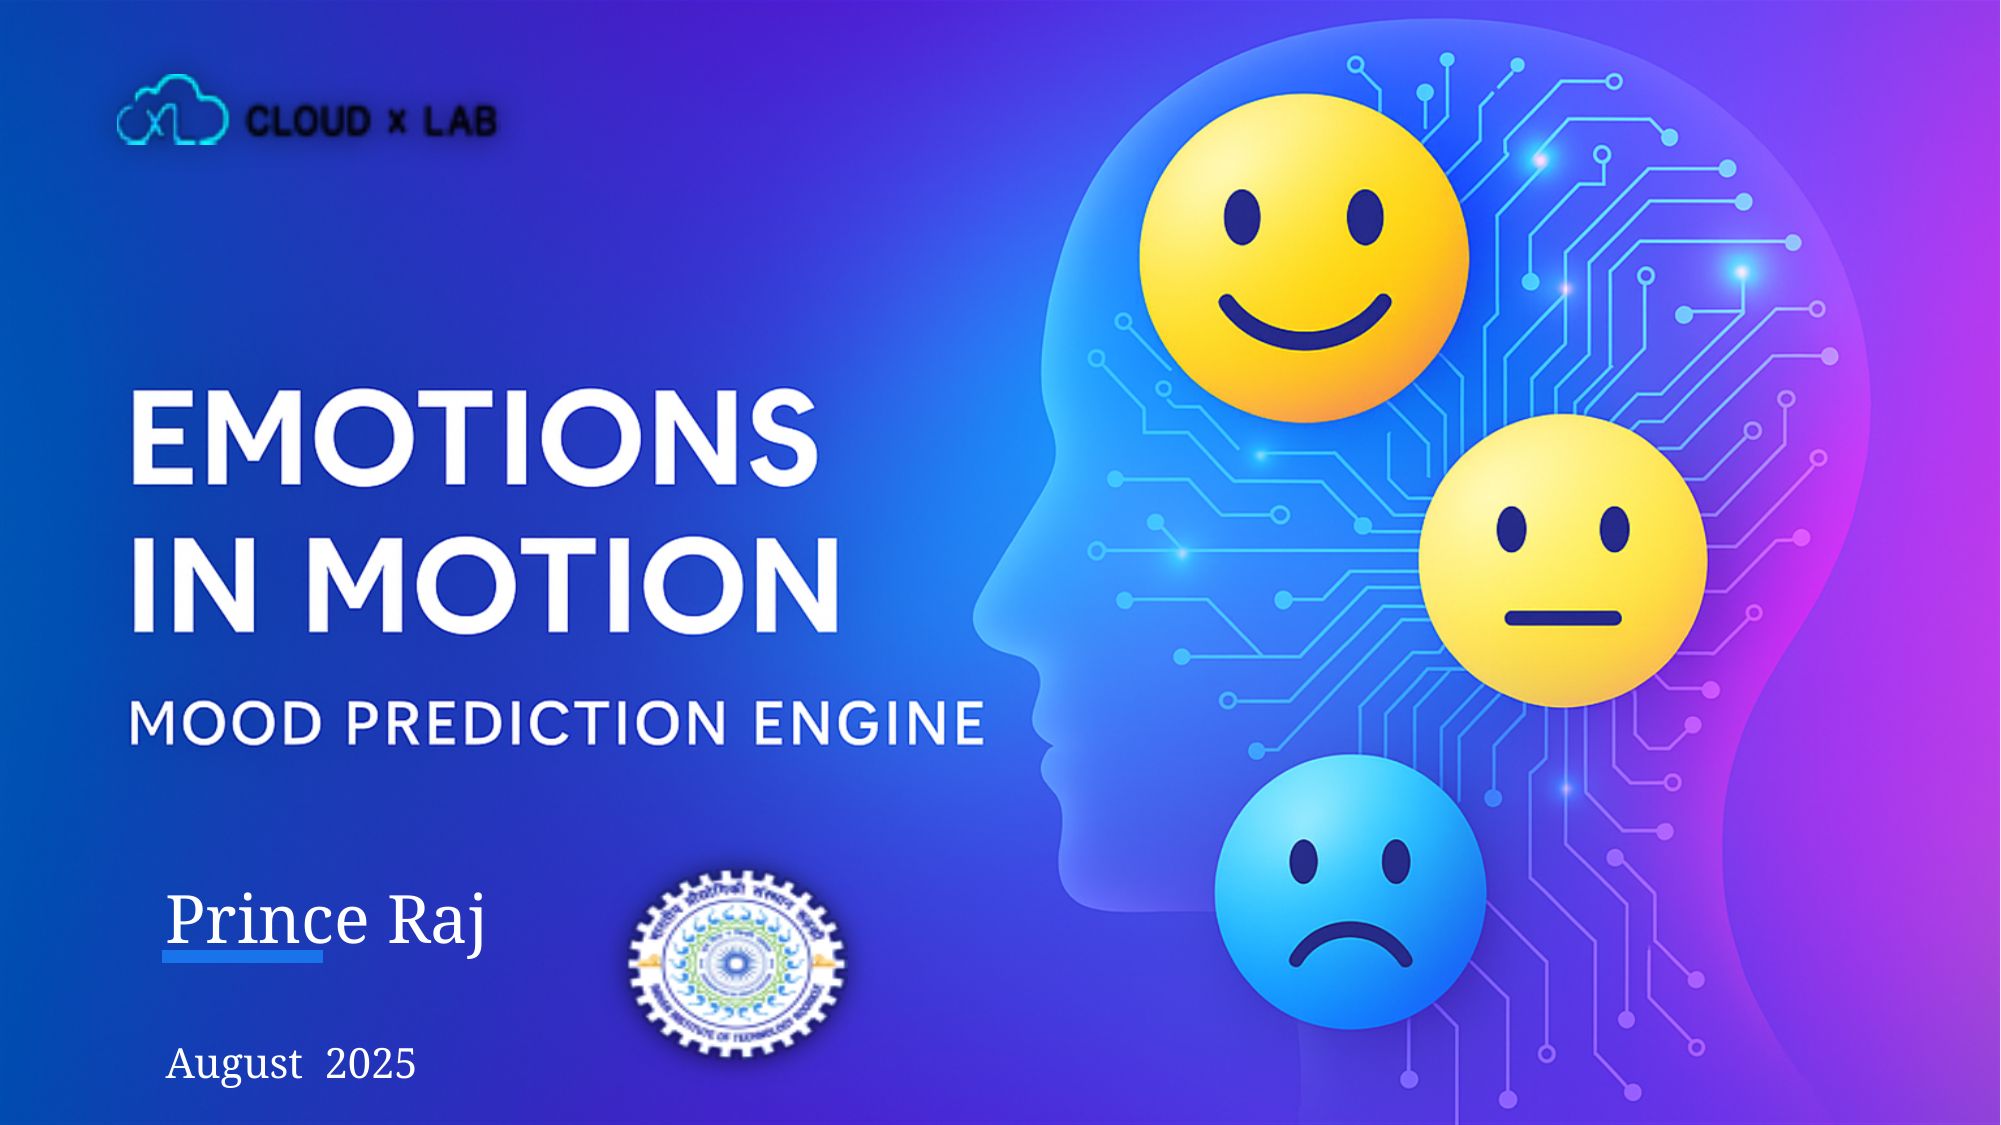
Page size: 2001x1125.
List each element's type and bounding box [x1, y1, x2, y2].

text_box [117, 74, 848, 1097]
text_box [0, 0, 2000, 1125]
